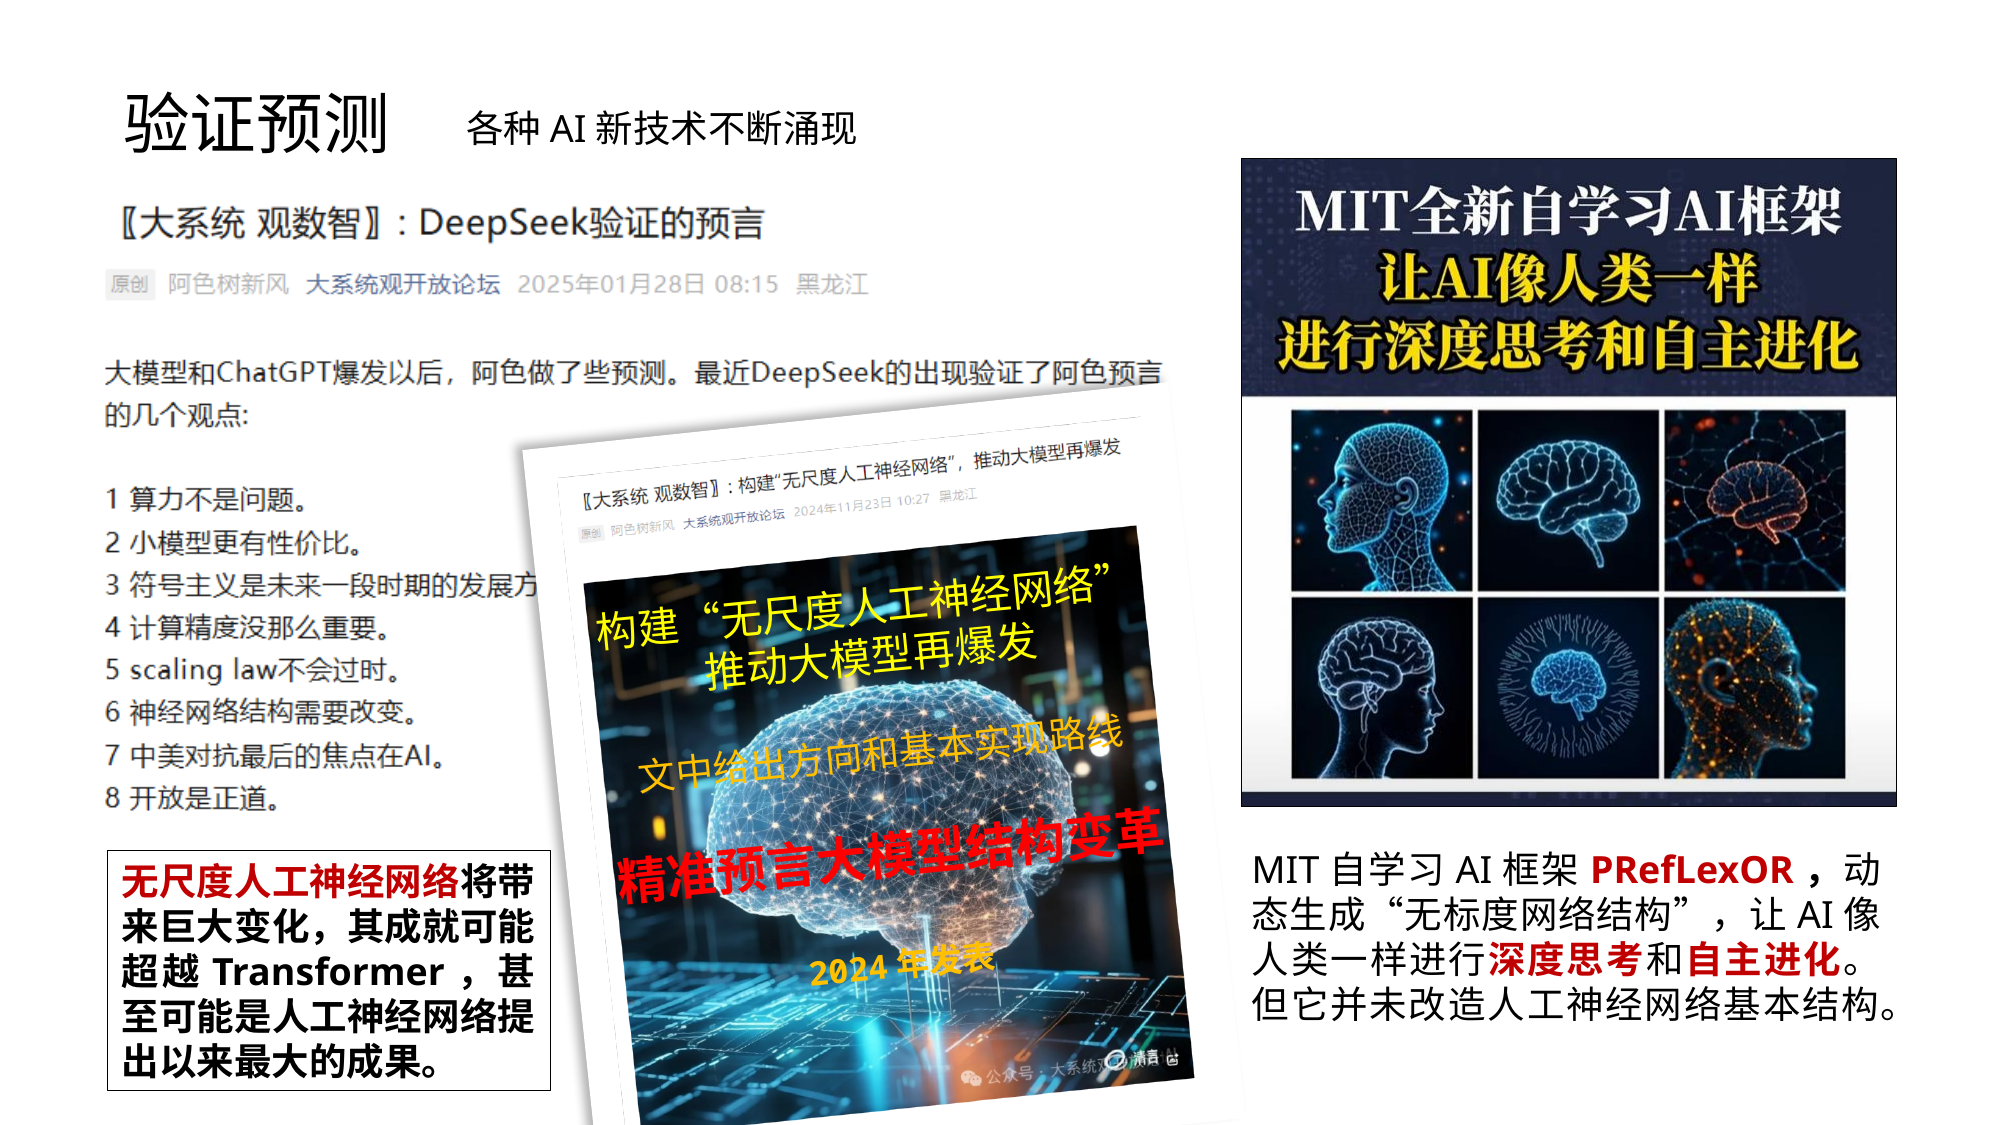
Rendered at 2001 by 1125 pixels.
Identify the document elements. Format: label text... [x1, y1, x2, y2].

text_box 无尺度人工神经网络将带来巨大变化，其成就可能超越Transformer，甚至可能是人工神经网络提出以来最大的成果。 [106, 850, 551, 1091]
picture [1241, 158, 1896, 807]
text_box 验证预测 [108, 73, 406, 169]
picture [76, 177, 1211, 1093]
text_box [589, 445, 1179, 1123]
text_box 各种AI新技术不断涌现 [451, 97, 873, 158]
text_box MIT自学习AI框架PRefLexOR，动态生成“无标度网络结构”，让AI像人类一样进行深度思考和自主进化。但它并未改造人工神经网络基本结构。 [1236, 838, 1896, 1034]
